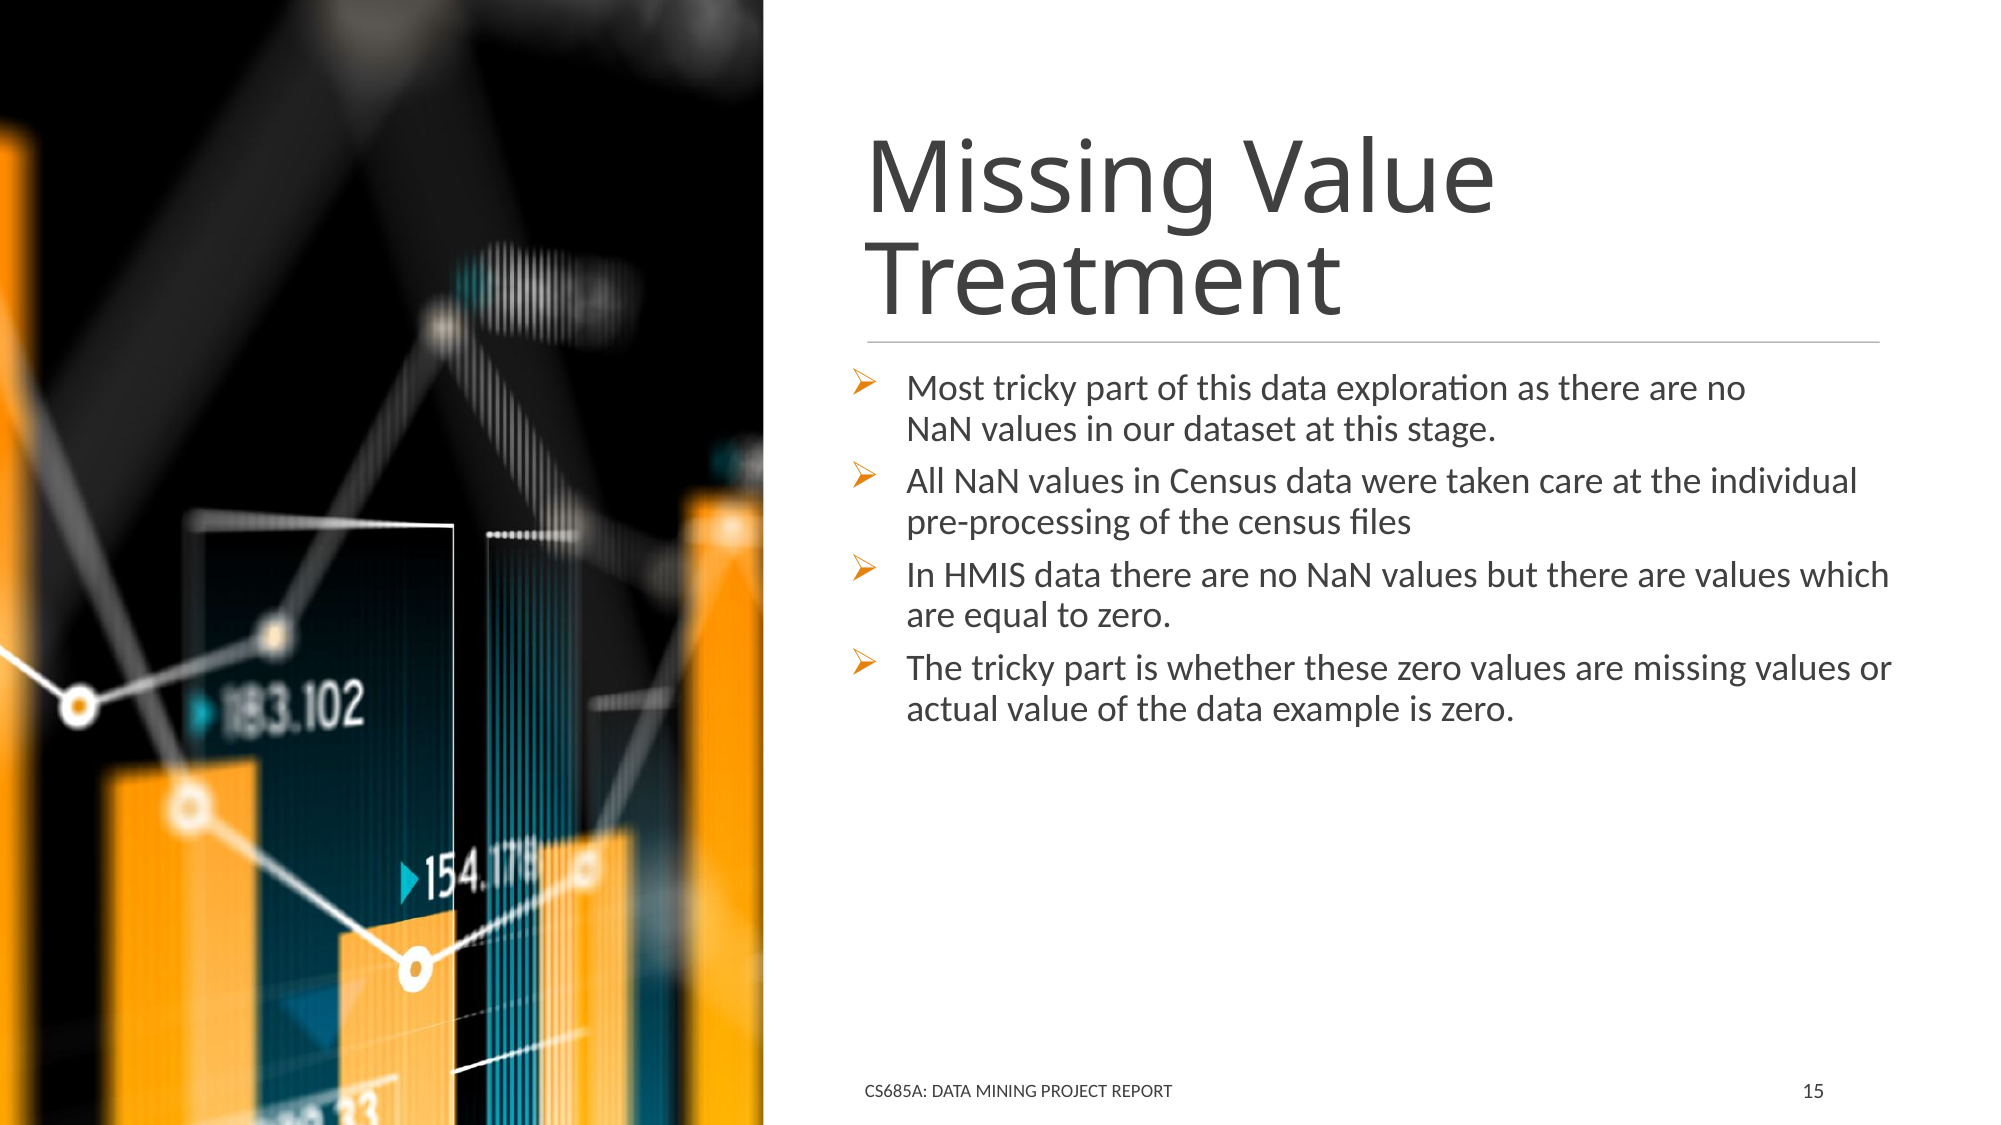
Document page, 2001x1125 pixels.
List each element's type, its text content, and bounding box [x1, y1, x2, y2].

text_box Most tricky part of this data exploration as there are no NaN values in our dataset at this stage. All NaN values in Census data were taken care at the individual pre-processing of the census files In HMIS data there are no NaN values but there are values which are equal to zero. The tricky part is whether these zero values are missing values or actual value of the data example is zero. [849, 360, 1895, 963]
slide_number 15 [1624, 1059, 1840, 1120]
text_box [772, 1040, 2000, 1125]
picture [0, 0, 764, 1125]
text_box [771, 0, 2000, 1040]
title Missing Value Treatment [849, 104, 1895, 343]
footer CS685A: Data Mining Project Report [849, 1059, 1464, 1120]
